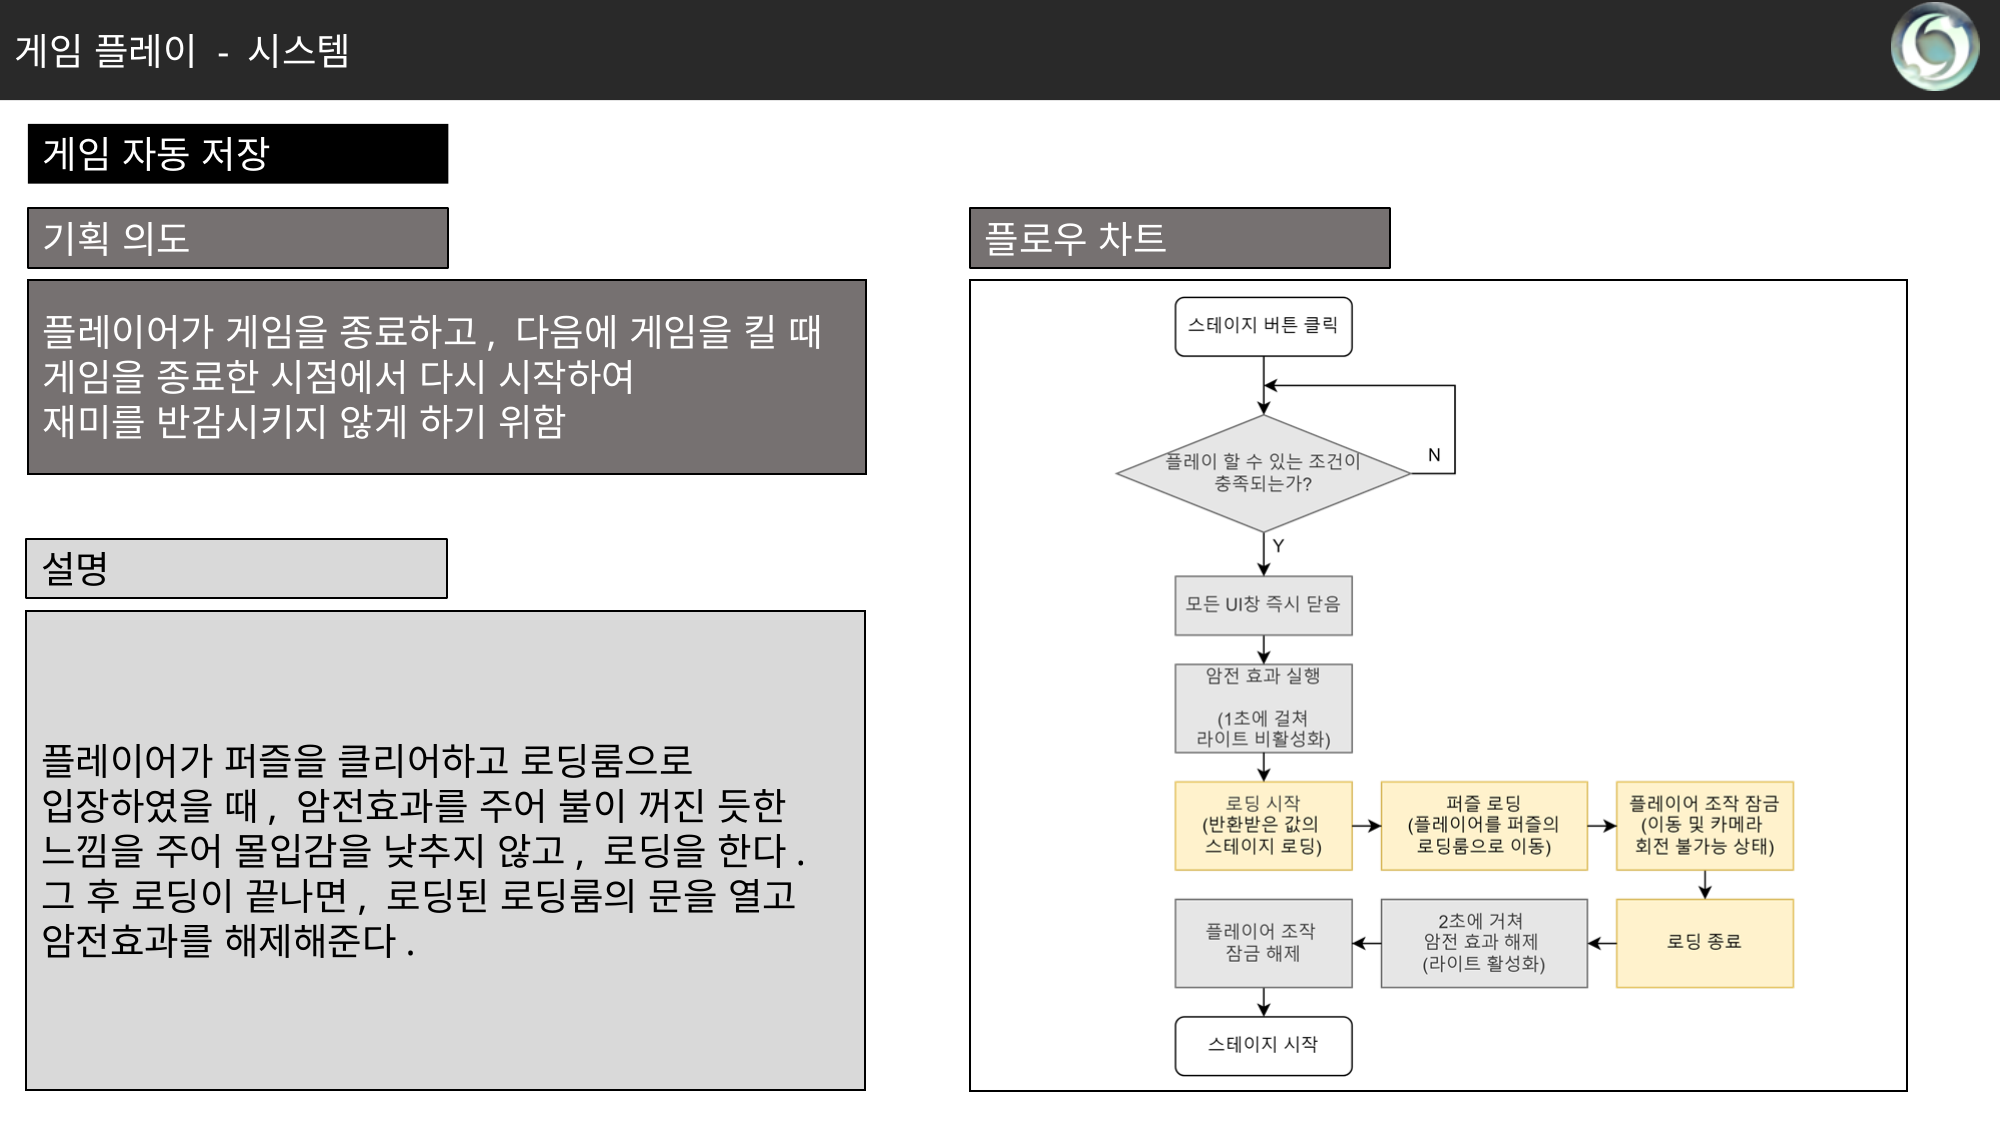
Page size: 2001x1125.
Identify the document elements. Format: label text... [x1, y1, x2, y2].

text_box 플로우 차트 [969, 208, 1391, 269]
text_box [0, 0, 2000, 101]
text_box 설명 [26, 538, 447, 599]
text_box 기획 의도 [27, 208, 449, 269]
text_box 게임 자동 저장 [27, 123, 449, 184]
text_box 플레이어가 게임을 종료하고, 다음에 게임을 킬 때 게임을 종료한 시점에서 다시 시작하여 재미를 반감시키지 않게 하기 위함 [27, 279, 867, 475]
text_box 플레이어가 퍼즐을 클리어하고 로딩룸으로 입장하였을 때, 암전효과를 주어 불이 꺼진 듯한 느낌을 주어 몰입감을 낮추지 않고, 로딩을 한다. 그 후 로딩이 끝나면, 로딩된 로딩룸의 문을 열고 암전효과를 해제해준다. [25, 610, 866, 1091]
picture [969, 279, 1908, 1093]
